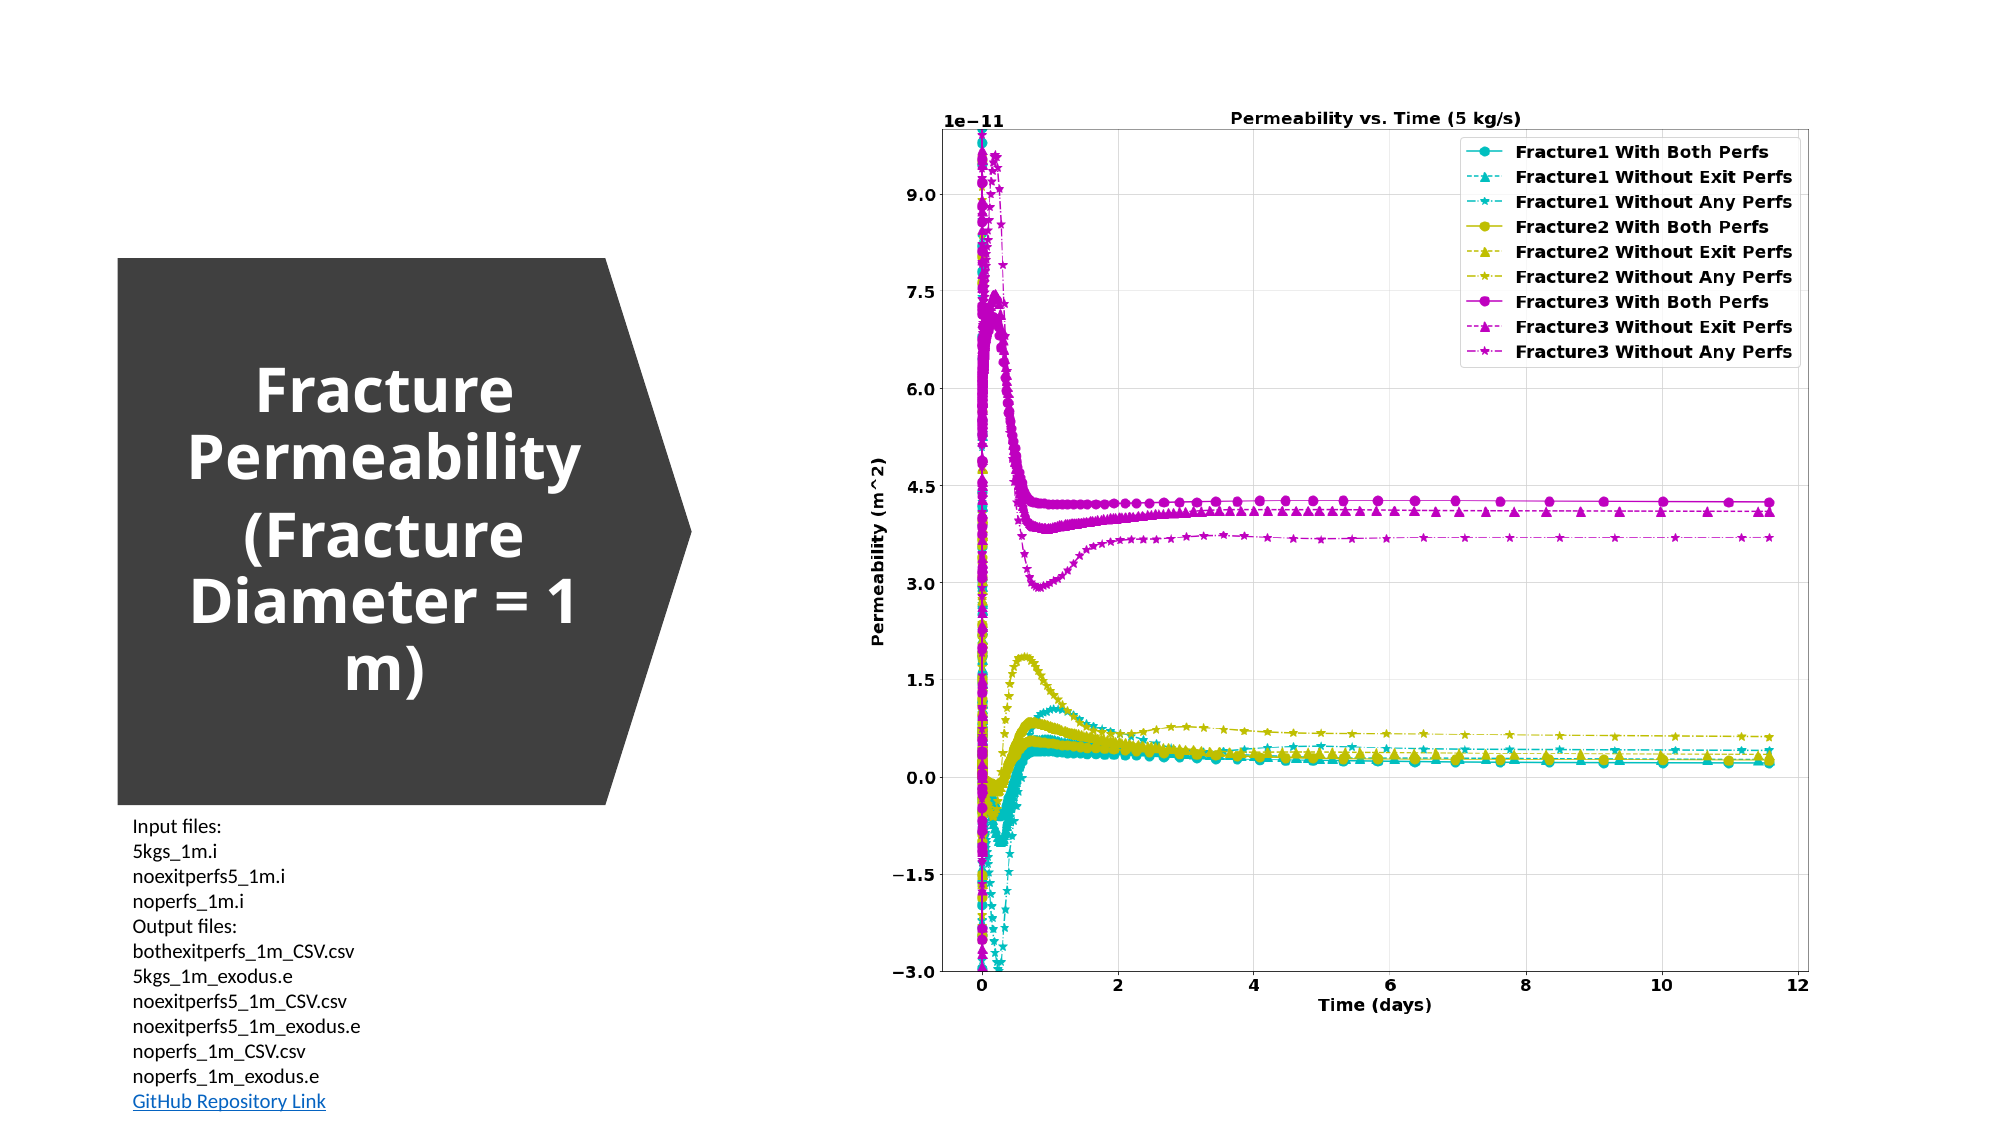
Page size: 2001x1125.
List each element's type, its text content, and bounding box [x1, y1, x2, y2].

text_box Fracture Permeability (Fracture Diameter = 1 m) [168, 322, 601, 741]
text_box Input files: 5kgs_1m.i noexitperfs5_1m.i noperfs_1m.i Output files: bothexitperfs_1m_CSV.csv 5kgs_1m_exodus.e noexitperfs5_1m_CSV.csv noexitperfs5_1m_exodus.e noperfs_1m_CSV.csv noperfs_1m_exodus.e GitHub Repository Link [117, 805, 835, 1120]
picture [865, 105, 1815, 1020]
text_box [116, 257, 693, 807]
